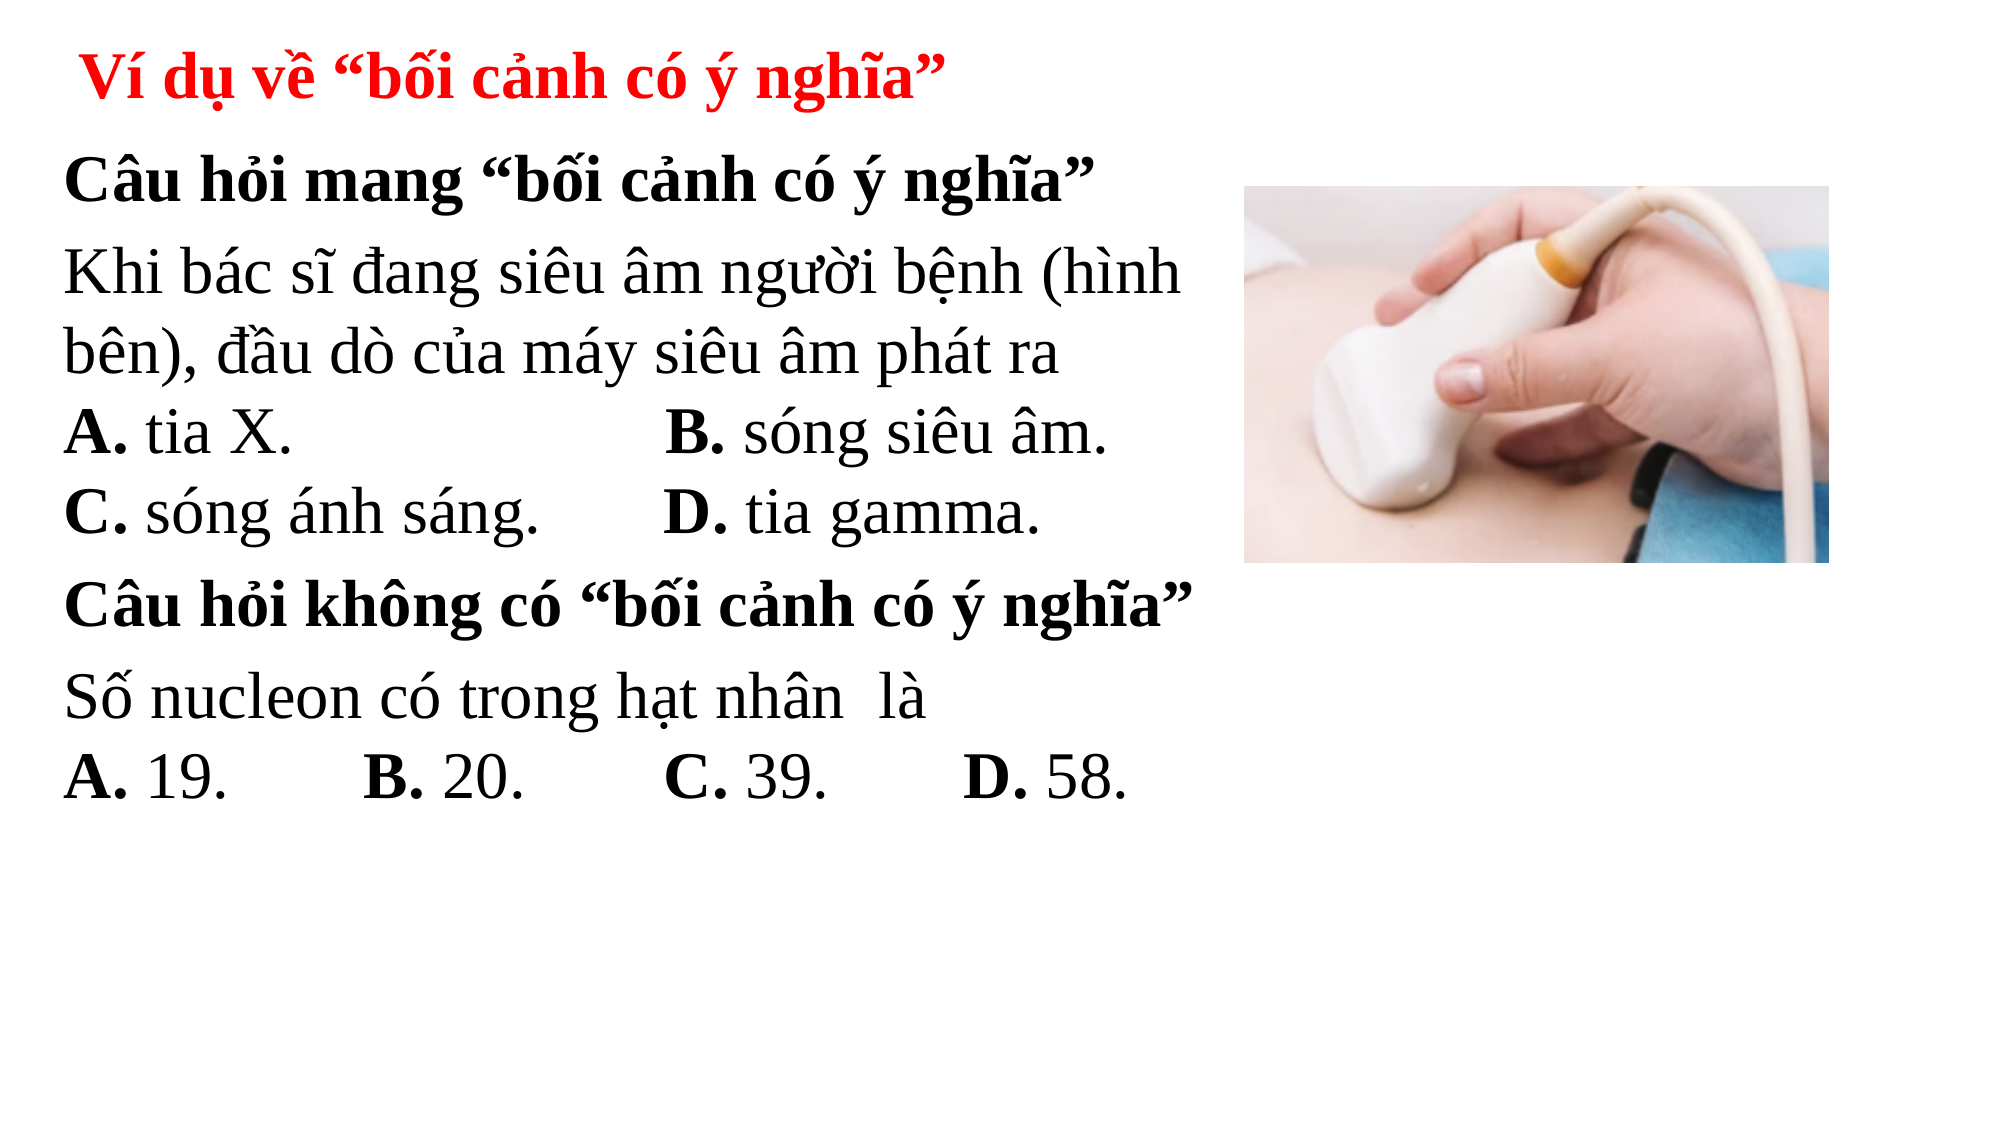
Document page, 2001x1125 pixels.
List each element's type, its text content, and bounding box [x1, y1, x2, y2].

picture [1244, 186, 1829, 563]
text_box Ví dụ về “bối cảnh có ý nghĩa” [64, 24, 1046, 119]
